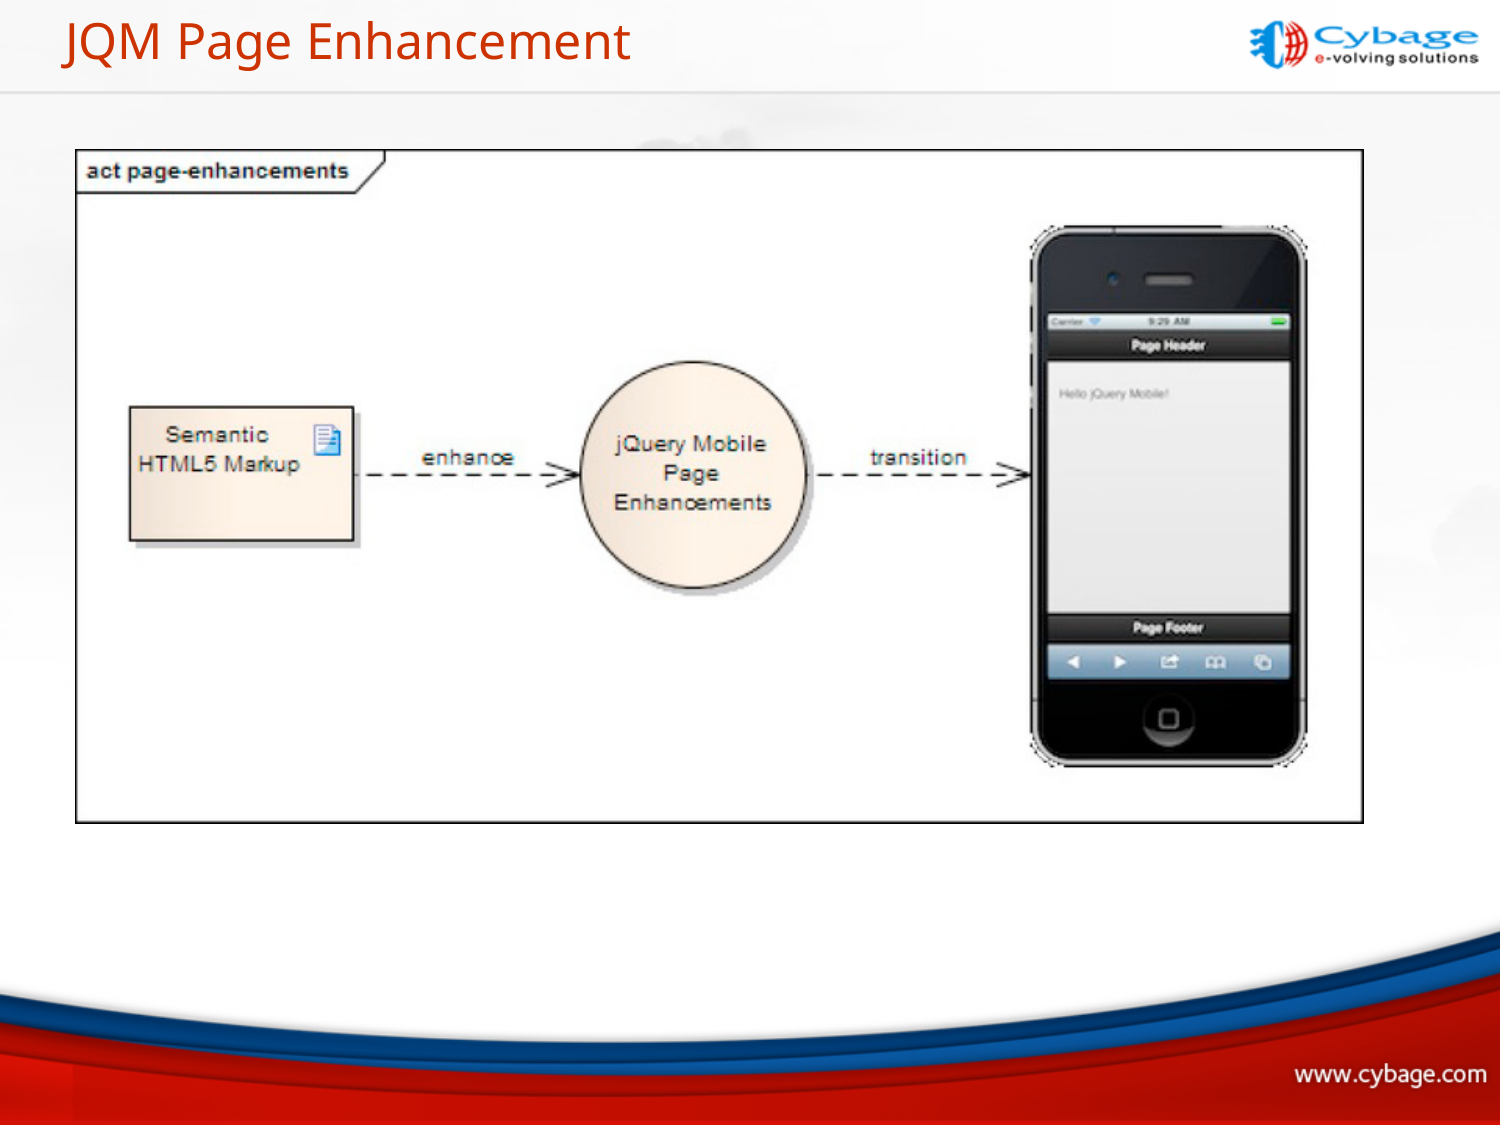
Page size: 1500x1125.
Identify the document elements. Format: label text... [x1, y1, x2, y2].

title JQM Page Enhancement [50, 12, 1213, 66]
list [74, 149, 1365, 824]
picture [0, 0, 1500, 1125]
